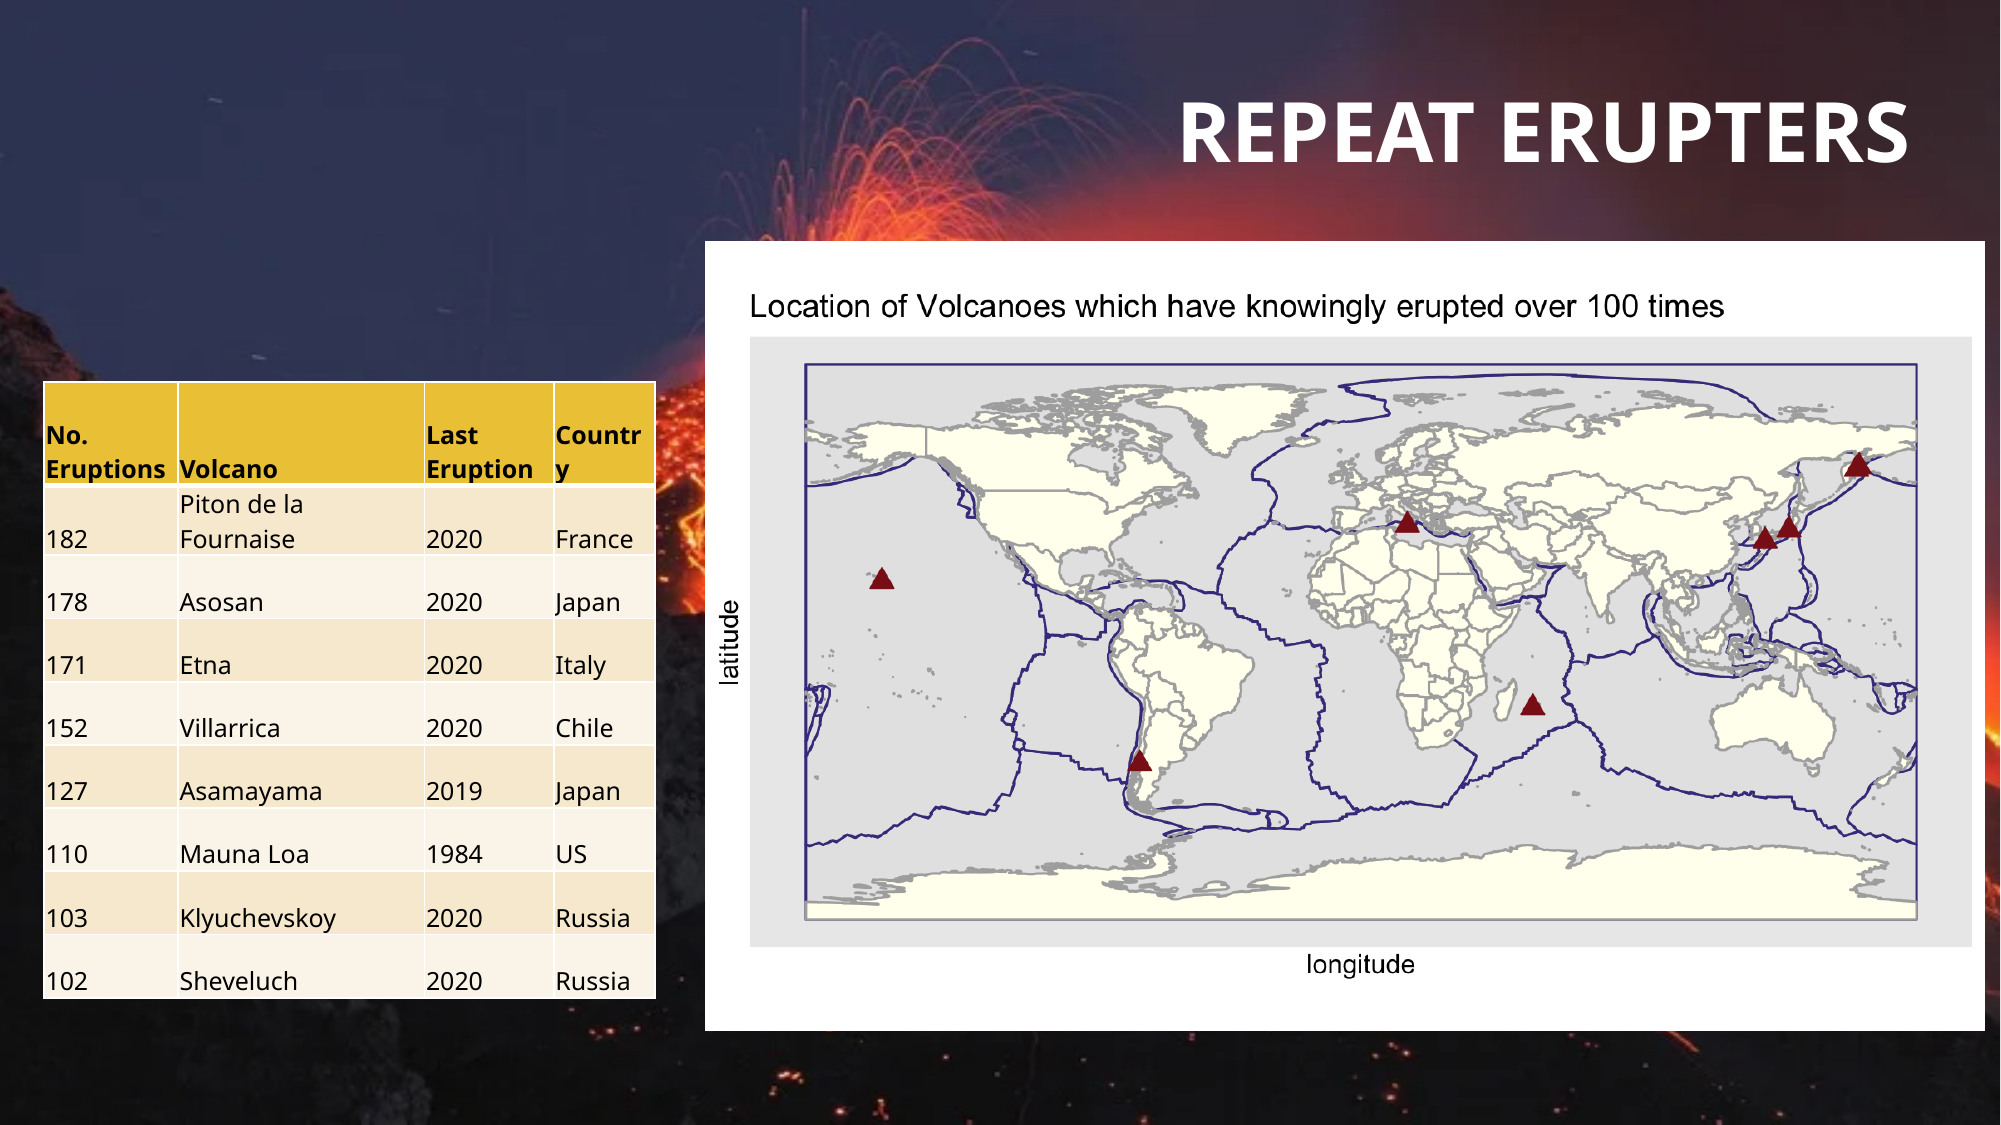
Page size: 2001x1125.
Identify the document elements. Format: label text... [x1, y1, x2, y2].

table_cell 110 [45, 809, 177, 870]
table_cell Mauna Loa [179, 809, 424, 870]
table_cell Japan [555, 746, 654, 807]
table_header Volcano [179, 383, 424, 483]
title Repeat erupters [513, 29, 1926, 242]
table_cell Asamayama [179, 746, 424, 807]
table_cell 127 [45, 746, 177, 807]
table_cell Klyuchevskoy [179, 872, 424, 934]
table_cell 2020 [425, 935, 553, 997]
table_cell 182 [45, 488, 177, 554]
table_cell 2020 [425, 556, 553, 618]
table_cell 178 [45, 556, 177, 618]
table_header No. Eruptions [45, 383, 177, 483]
table_cell 2020 [425, 488, 553, 554]
picture [0, 0, 2001, 1125]
table_cell Russia [555, 872, 654, 934]
table_cell 171 [45, 619, 177, 681]
table_cell Villarrica [179, 683, 424, 744]
table_cell Asosan [179, 556, 424, 618]
table_cell 152 [45, 683, 177, 744]
table_cell 2020 [425, 872, 553, 934]
table_cell Etna [179, 619, 424, 681]
table_cell 2020 [425, 619, 553, 681]
table_cell 103 [45, 872, 177, 934]
table_cell 2020 [425, 683, 553, 744]
table_cell Chile [555, 683, 654, 744]
table_header Last Eruption [425, 383, 553, 483]
table_cell 2019 [425, 746, 553, 807]
table_cell Piton de la Fournaise [179, 488, 424, 554]
table_cell France [555, 488, 654, 554]
table_cell Russia [555, 935, 654, 997]
table_cell Italy [555, 619, 654, 681]
table_cell Japan [555, 556, 654, 618]
table_cell 1984 [425, 809, 553, 870]
table_cell 102 [45, 935, 177, 997]
table_cell US [555, 809, 654, 870]
table_header Country [555, 383, 654, 483]
table_cell Sheveluch [179, 935, 424, 997]
